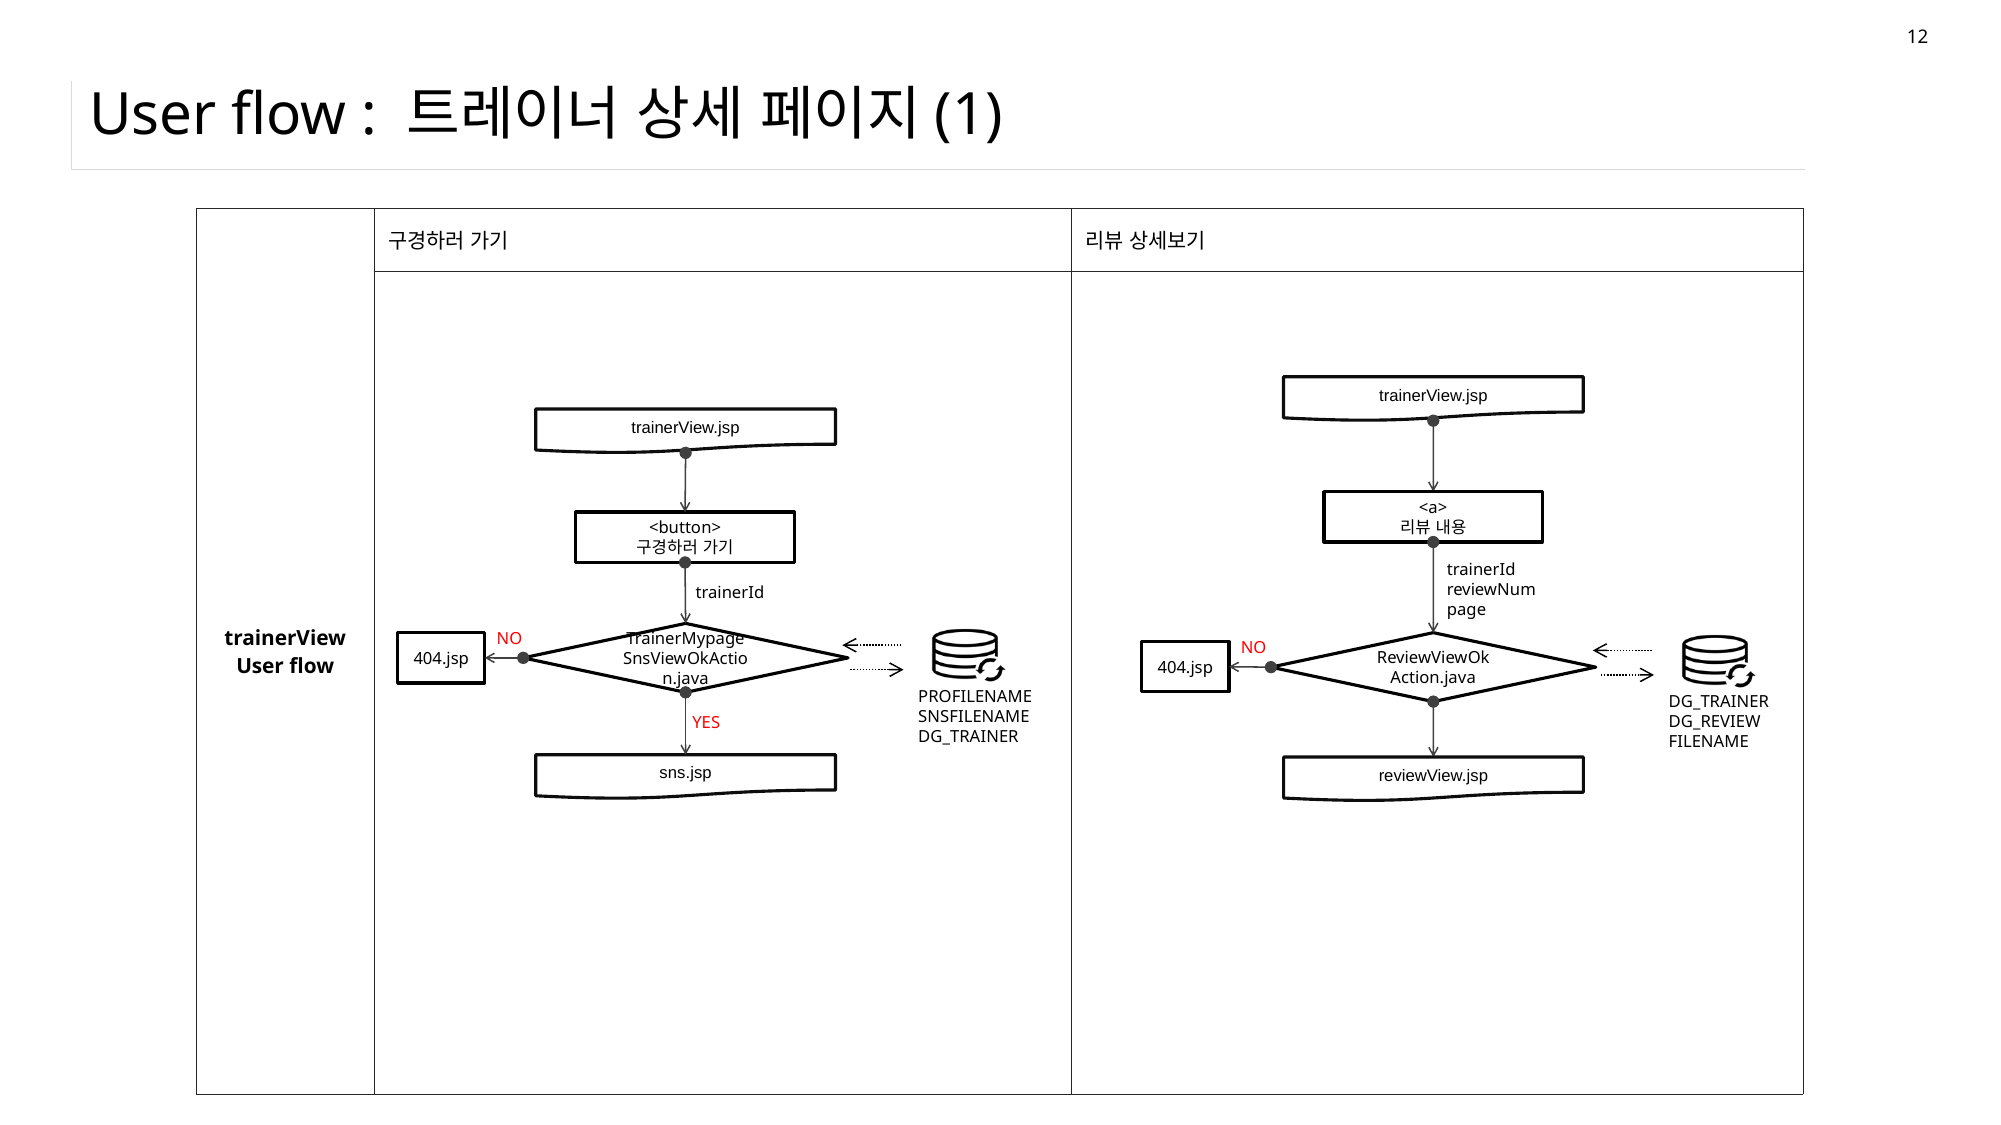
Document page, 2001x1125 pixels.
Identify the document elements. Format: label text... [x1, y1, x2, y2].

text_box trainerId [691, 574, 780, 609]
text_box ReviewViewOk Action.java [1277, 631, 1598, 703]
text_box 404.jsp [1140, 639, 1231, 694]
table_cell [375, 272, 1071, 1094]
text_box YES [677, 704, 681, 739]
picture [913, 606, 1015, 704]
text_box PROFILENAME SNSFILENAME DG_TRAINER [903, 678, 1048, 753]
table_cell [1072, 272, 1803, 1094]
text_box YES [691, 704, 736, 739]
picture [1664, 611, 1766, 709]
text_box trainerView.jsp [533, 406, 838, 455]
text_box trainerView.jsp [1281, 374, 1586, 423]
text_box reviewView.jsp [1281, 754, 1586, 803]
text_box 404.jsp [395, 631, 487, 685]
table_header trainerView User flow [197, 209, 374, 1094]
text_box 12 [1892, 17, 2000, 58]
text_box sns.jsp [533, 752, 838, 801]
title User flow : 트레이너 상세 페이지(1) [74, 61, 1949, 162]
text_box <button> 구경하러 가기 [574, 510, 796, 564]
table_header 리뷰 상세보기 [1072, 209, 1803, 271]
table_cell [1236, 668, 1266, 672]
text_box NO [481, 620, 538, 656]
table_header 구경하러 가기 [375, 209, 1071, 271]
text_box NO [1226, 629, 1282, 665]
text_box TrainerMypage SnsViewOkAction.java [529, 622, 851, 694]
text_box trainerId reviewNum page [1438, 551, 1551, 626]
text_box DG_TRAINER DG_REVIEW FILENAME [1653, 683, 1784, 759]
text_box <a> 리뷰 내용 [1322, 489, 1545, 544]
